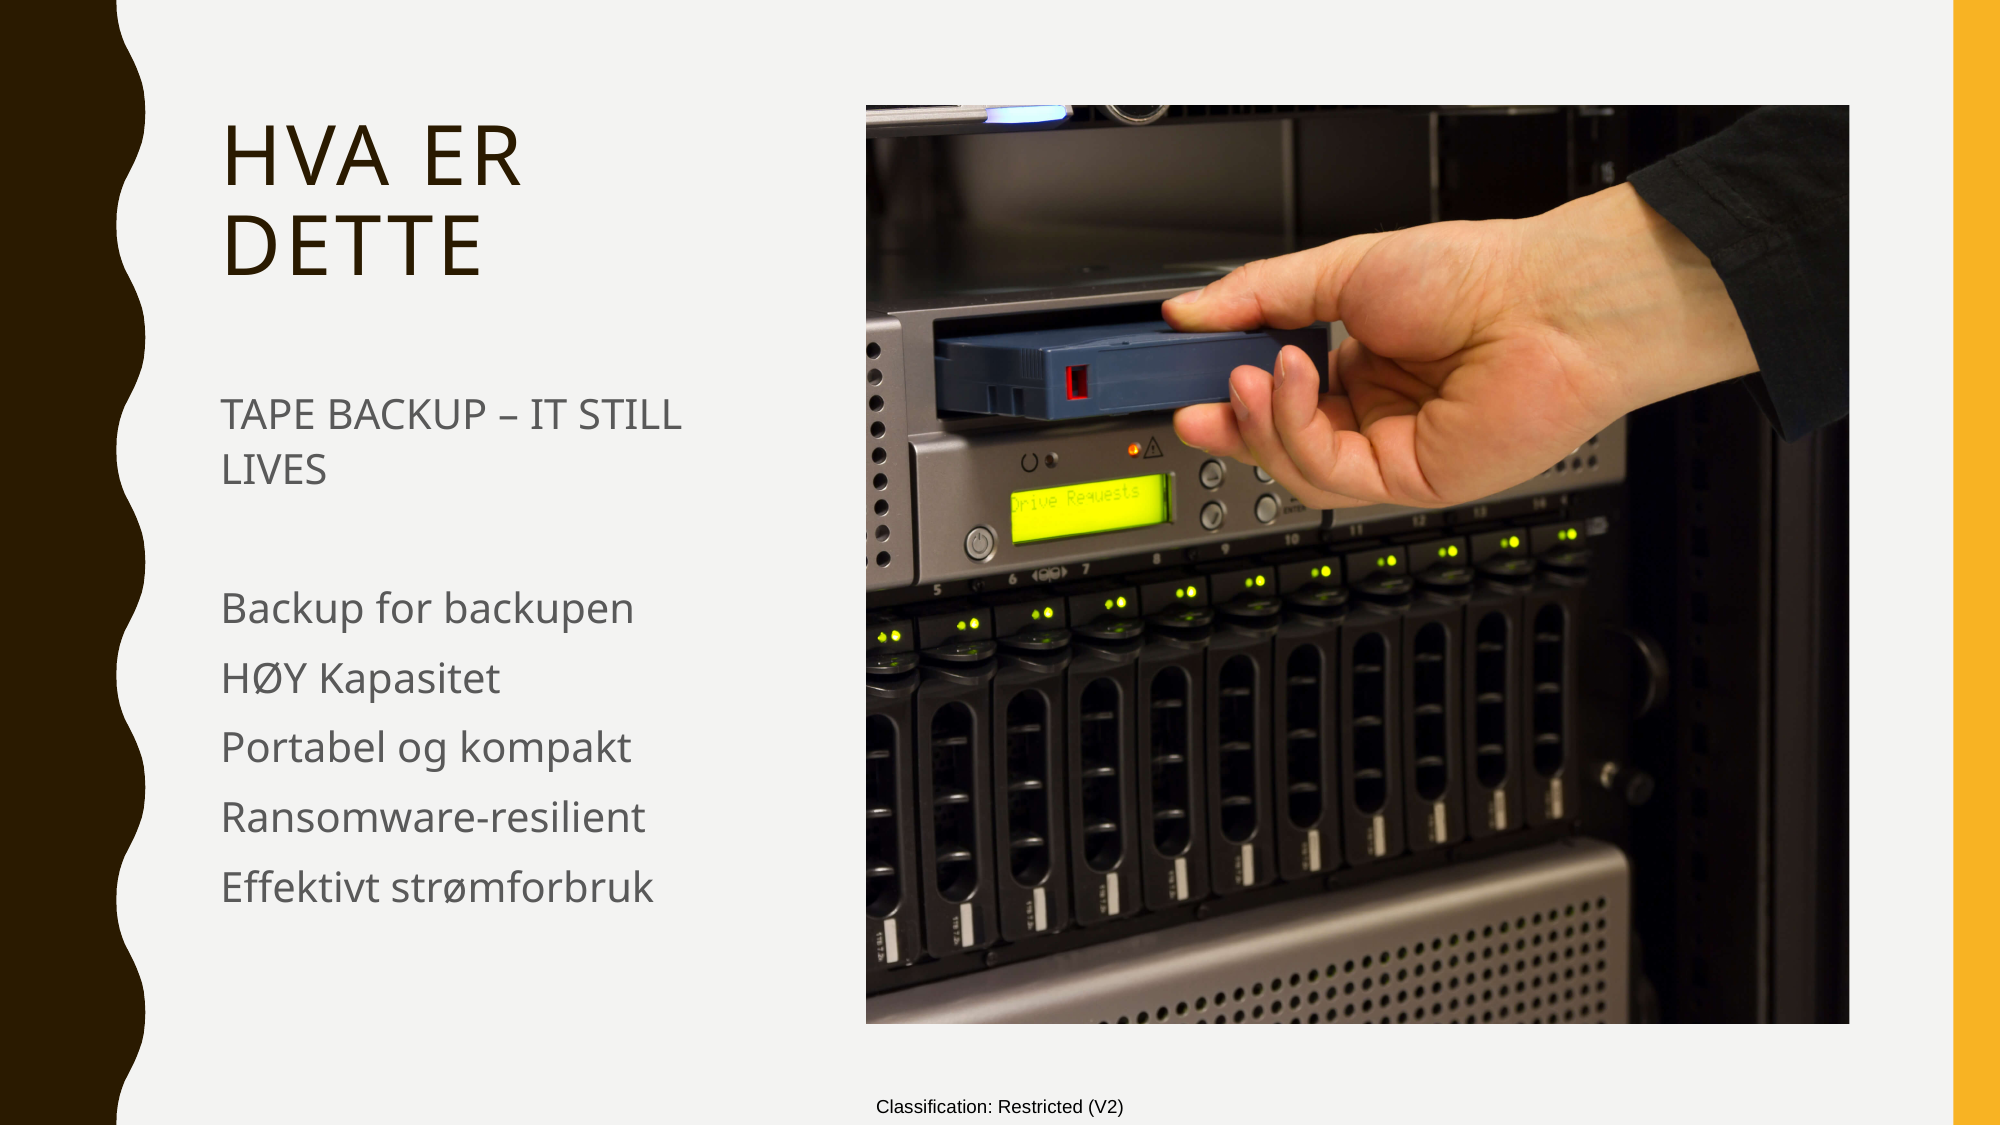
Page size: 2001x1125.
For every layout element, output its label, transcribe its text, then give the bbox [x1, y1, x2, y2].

list TAPE BACKUP – IT STILL LIVES Backup for backupen HØY Kapasitet Portabel og kompakt Ransomware-resilient Effektivt strømforbruk [205, 375, 761, 1022]
title Hva er dette [205, 105, 761, 375]
picture [865, 105, 1850, 1024]
